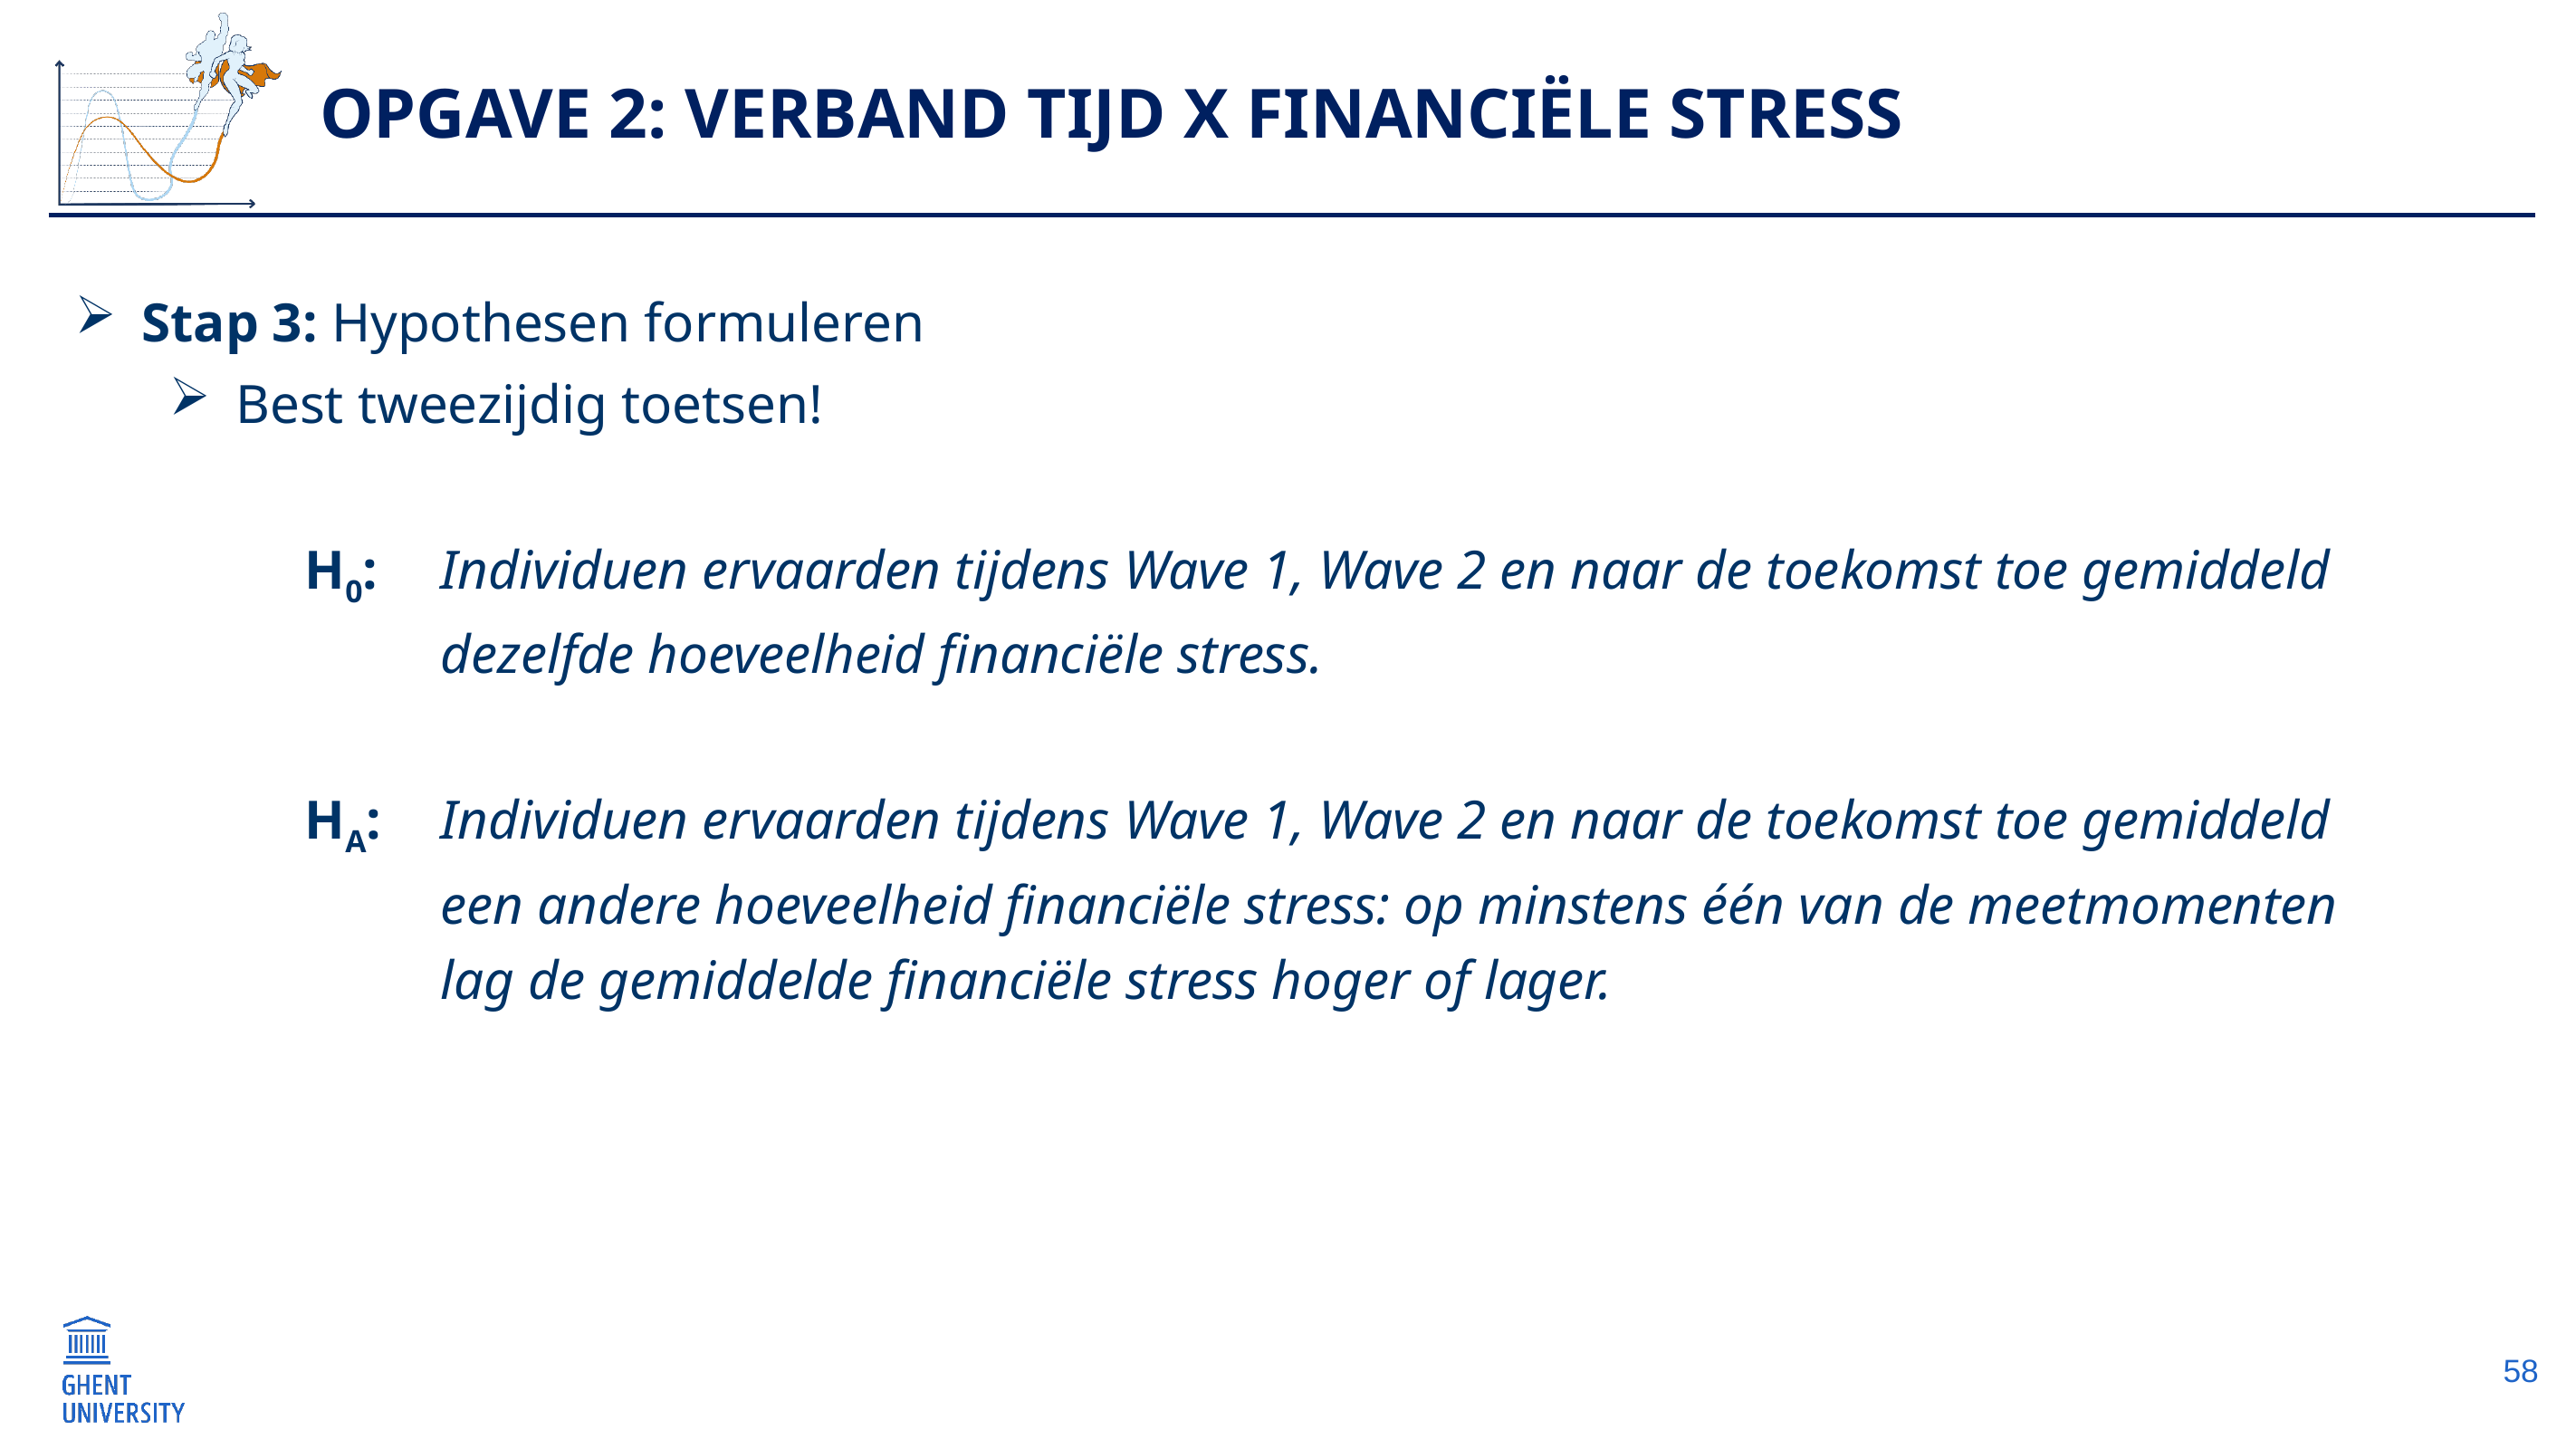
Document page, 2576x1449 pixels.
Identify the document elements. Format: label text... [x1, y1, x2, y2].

title Opgave 2: Verband Tijd x Financiële stress [306, 18, 2527, 159]
slide_number 58 [2415, 1330, 2553, 1408]
list Stap 3: Hypothesen formuleren Best tweezijdig toetsen! H0: Individuen ervaarden tijdens Wave 1, Wave 2 en naar de toekomst toe gemiddeld dezelfde hoeveelheid financiële stress. HA: Individuen ervaarden tijdens Wave 1, Wave 2 en naar de toekomst toe gemiddeld een andere hoeveelheid financiële stress: op minstens één van de meetmomenten lag de gemiddelde financiële stress hoger of lager. [48, 269, 2553, 1290]
picture [62, 1290, 411, 1449]
picture [5, 0, 306, 318]
